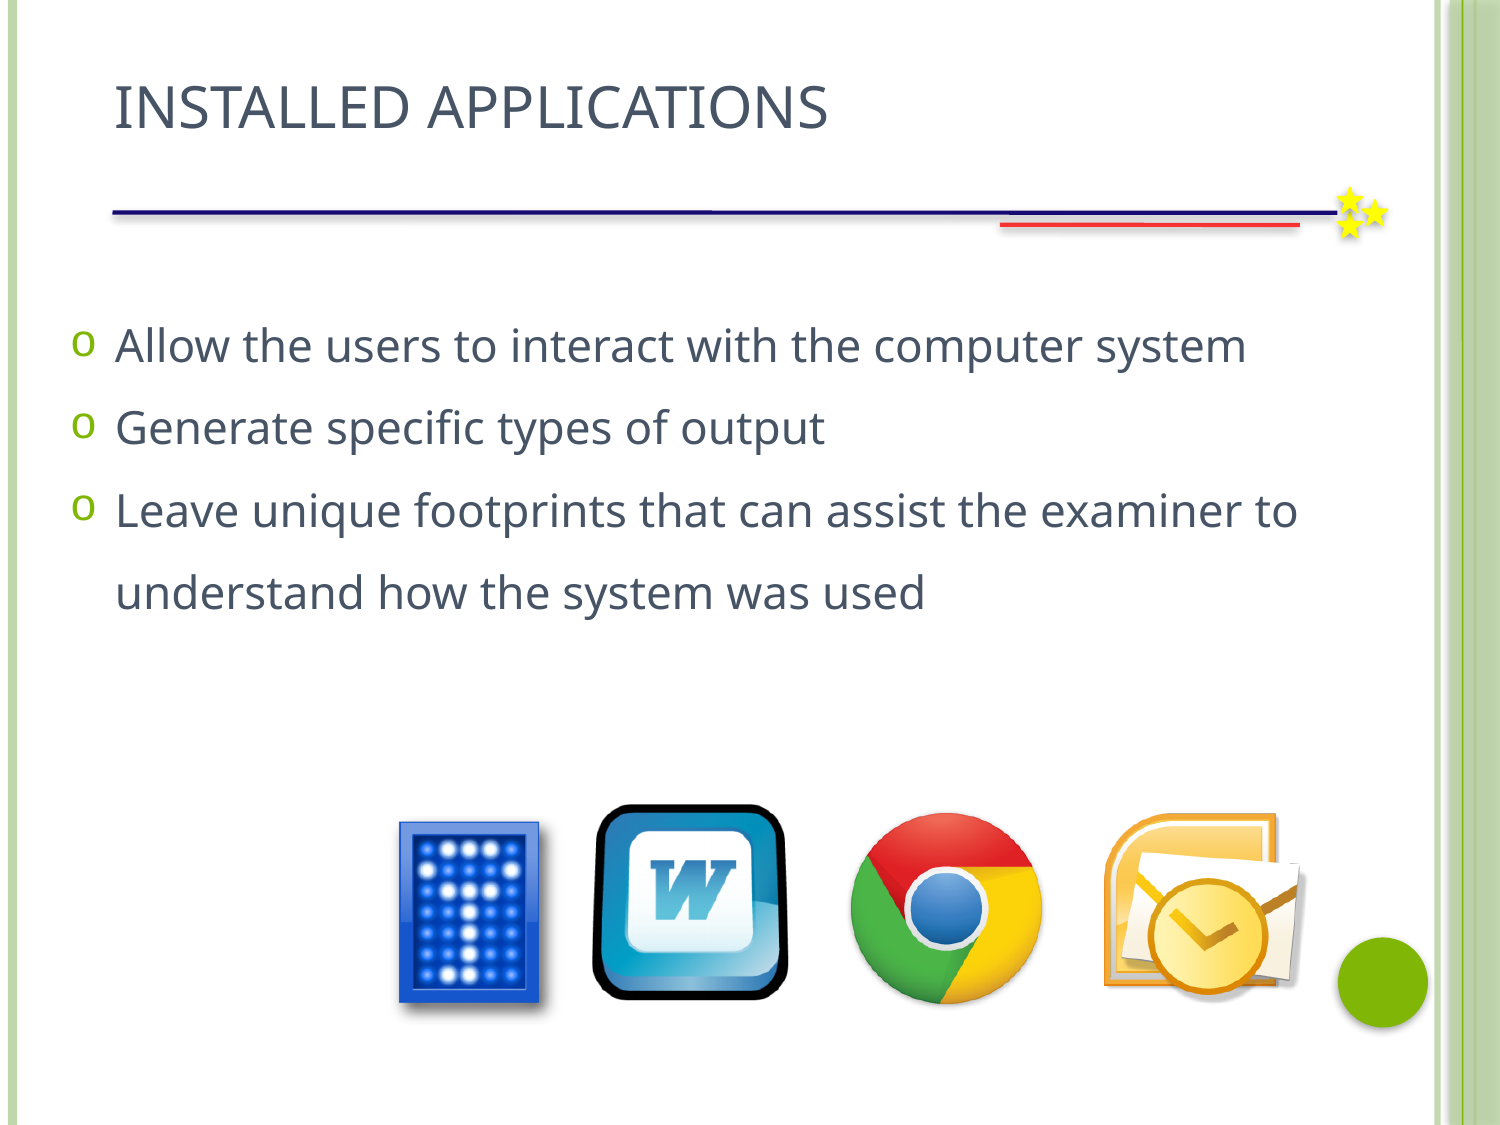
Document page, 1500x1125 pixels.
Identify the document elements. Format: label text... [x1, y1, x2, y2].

picture [1099, 807, 1318, 1026]
picture [836, 799, 1055, 1018]
text_box Allow the users to interact with the computer system Generate specific types of output Leave unique footprints that can assist the examiner to understand how the system was used [5, 231, 1317, 1047]
text_box Installed Applications [99, 63, 1125, 163]
picture [364, 786, 805, 1026]
